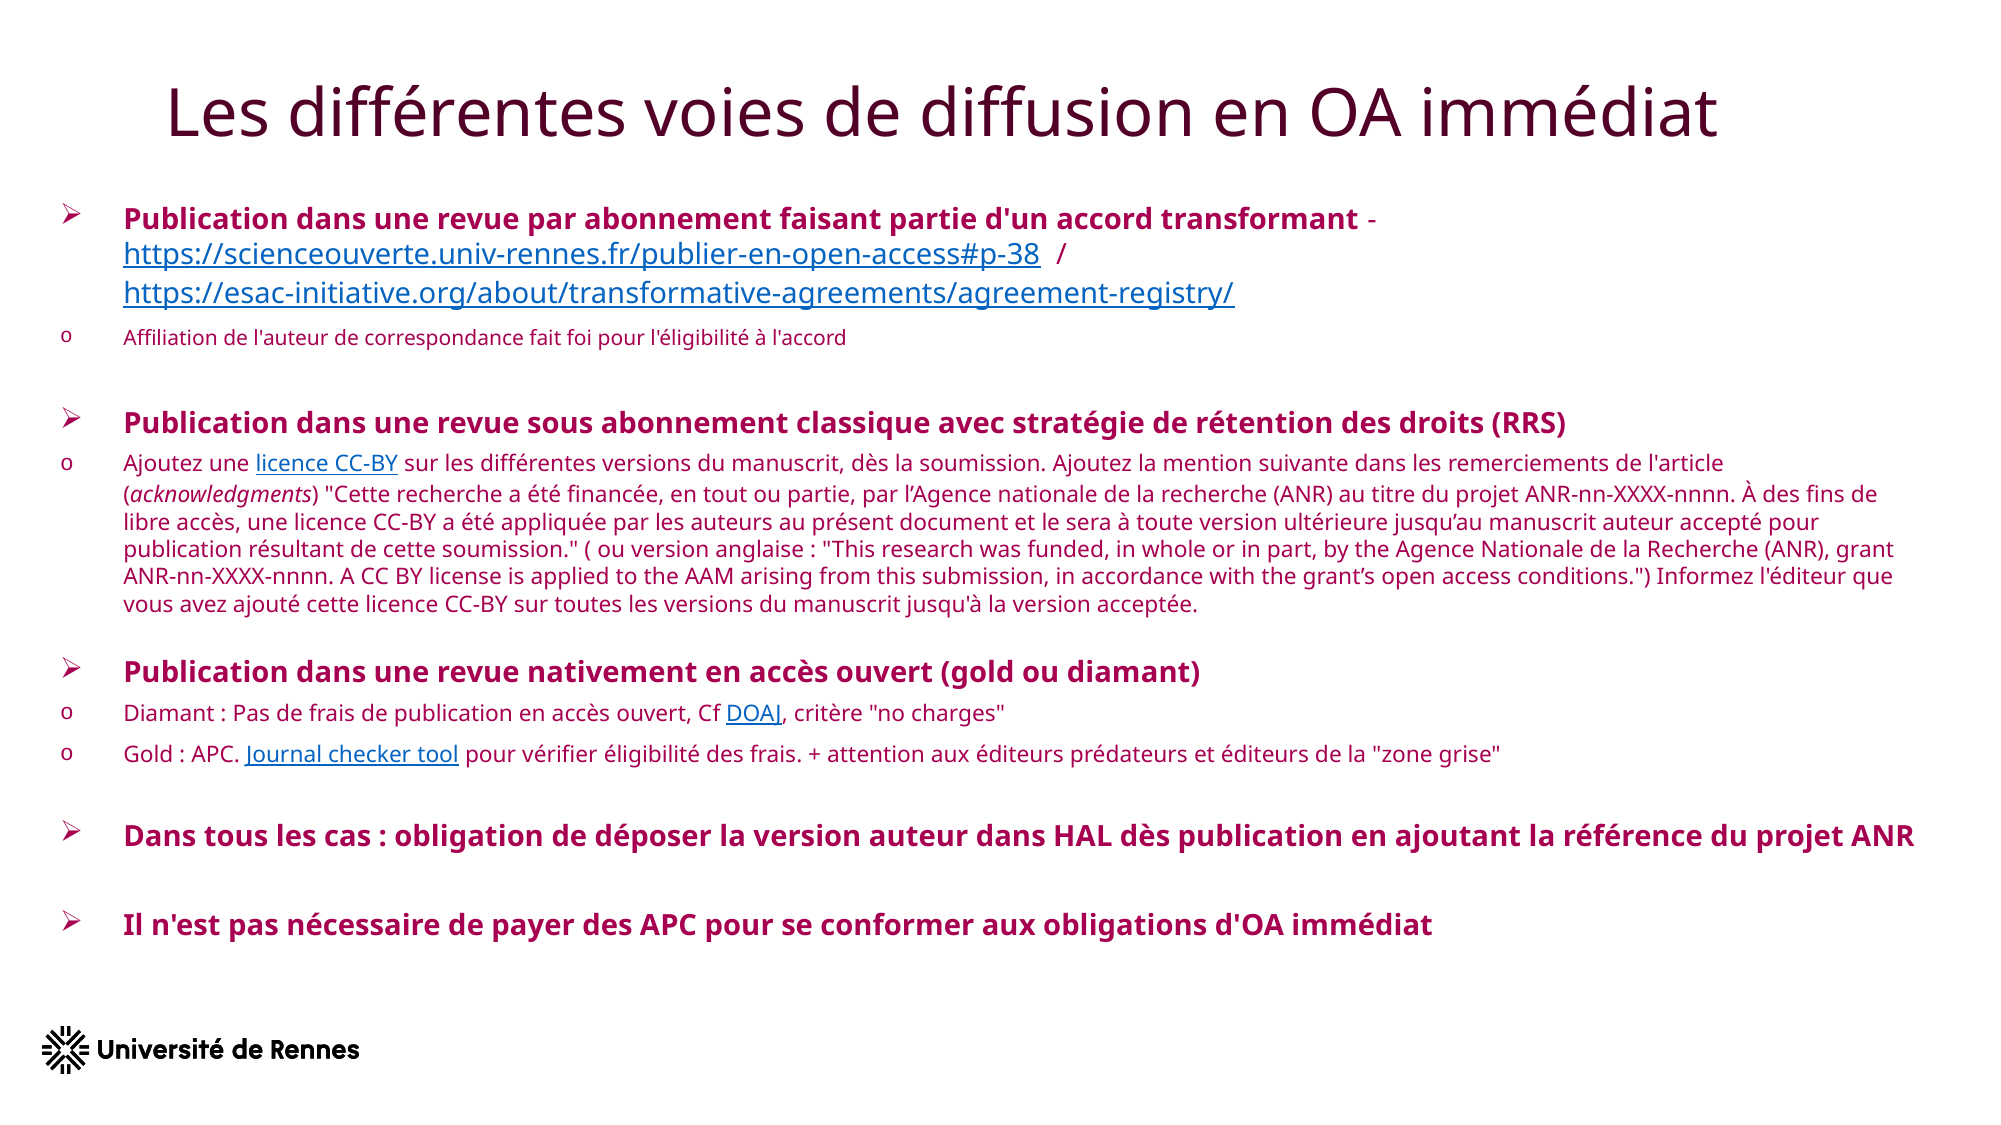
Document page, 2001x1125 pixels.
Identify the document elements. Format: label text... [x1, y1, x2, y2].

list Publication dans une revue par abonnement faisant partie d'un accord transformant - https://scienceouverte.univ-rennes.fr/publier-en-open-access#p-38 / https://esac-initiative.org/about/transformative-agreements/agreement-registry/ Affiliation de l'auteur de correspondance fait foi pour l'éligibilité à l'accord Publication dans une revue sous abonnement classique avec stratégie de rétention des droits (RRS) Ajoutez une licence CC-BY sur les différentes versions du manuscrit, dès la soumission. Ajoutez la mention suivante dans les remerciements de l'article (acknowledgments) "Cette recherche a été financée, en tout ou partie, par l’Agence nationale de la recherche (ANR) au titre du projet ANR-nn-XXXX-nnnn. À des fins de libre accès, une licence CC-BY a été appliquée par les auteurs au présent document et le sera à toute version ultérieure jusqu’au manuscrit auteur accepté pour publication résultant de cette soumission." ( ou version anglaise : "This research was funded, in whole or in part, by the Agence Nationale de la Recherche (ANR), grant ANR-nn-XXXX-nnnn. A CC BY license is applied to the AAM arising from this submission, in accordance with the grant’s open access conditions.") Informez l'éditeur que vous avez ajouté cette licence CC-BY sur toutes les versions du manuscrit jusqu'à la version acceptée. Publication dans une revue nativement en accès ouvert (gold ou diamant) Diamant : Pas de frais de publication en accès ouvert, Cf DOAJ, critère "no charges" Gold : APC. Journal checker tool pour vérifier éligibilité des frais. + attention aux éditeurs prédateurs et éditeurs de la "zone grise" Dans tous les cas : obligation de déposer la version auteur dans HAL dès publication en ajoutant la référence du projet ANR Il n'est pas nécessaire de payer des APC pour se conformer aux obligations d'OA immédiat [60, 199, 1921, 971]
title Les différentes voies de diffusion en OA immédiat [165, 27, 2000, 152]
picture [42, 1026, 359, 1074]
